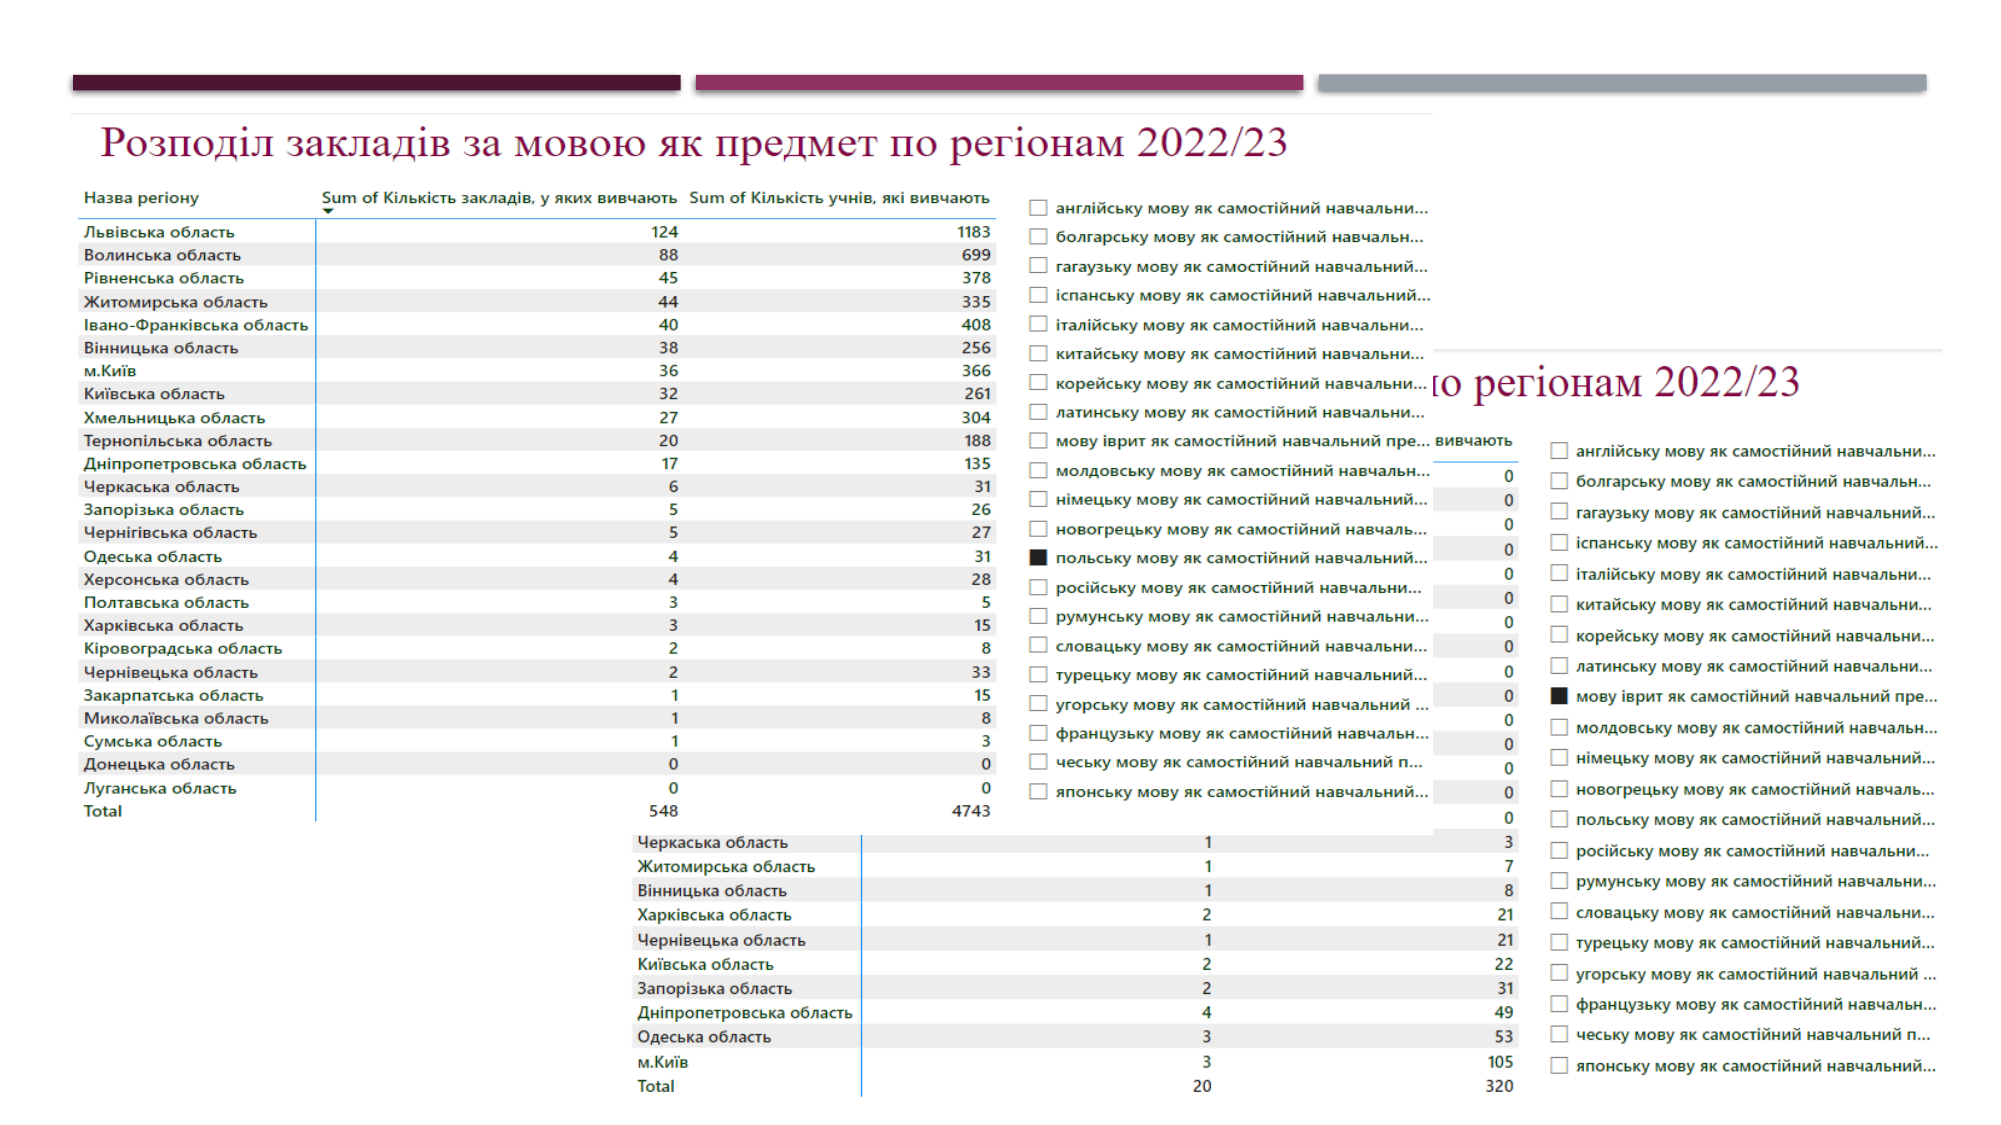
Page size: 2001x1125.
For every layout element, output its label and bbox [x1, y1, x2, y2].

picture [69, 113, 1943, 1110]
